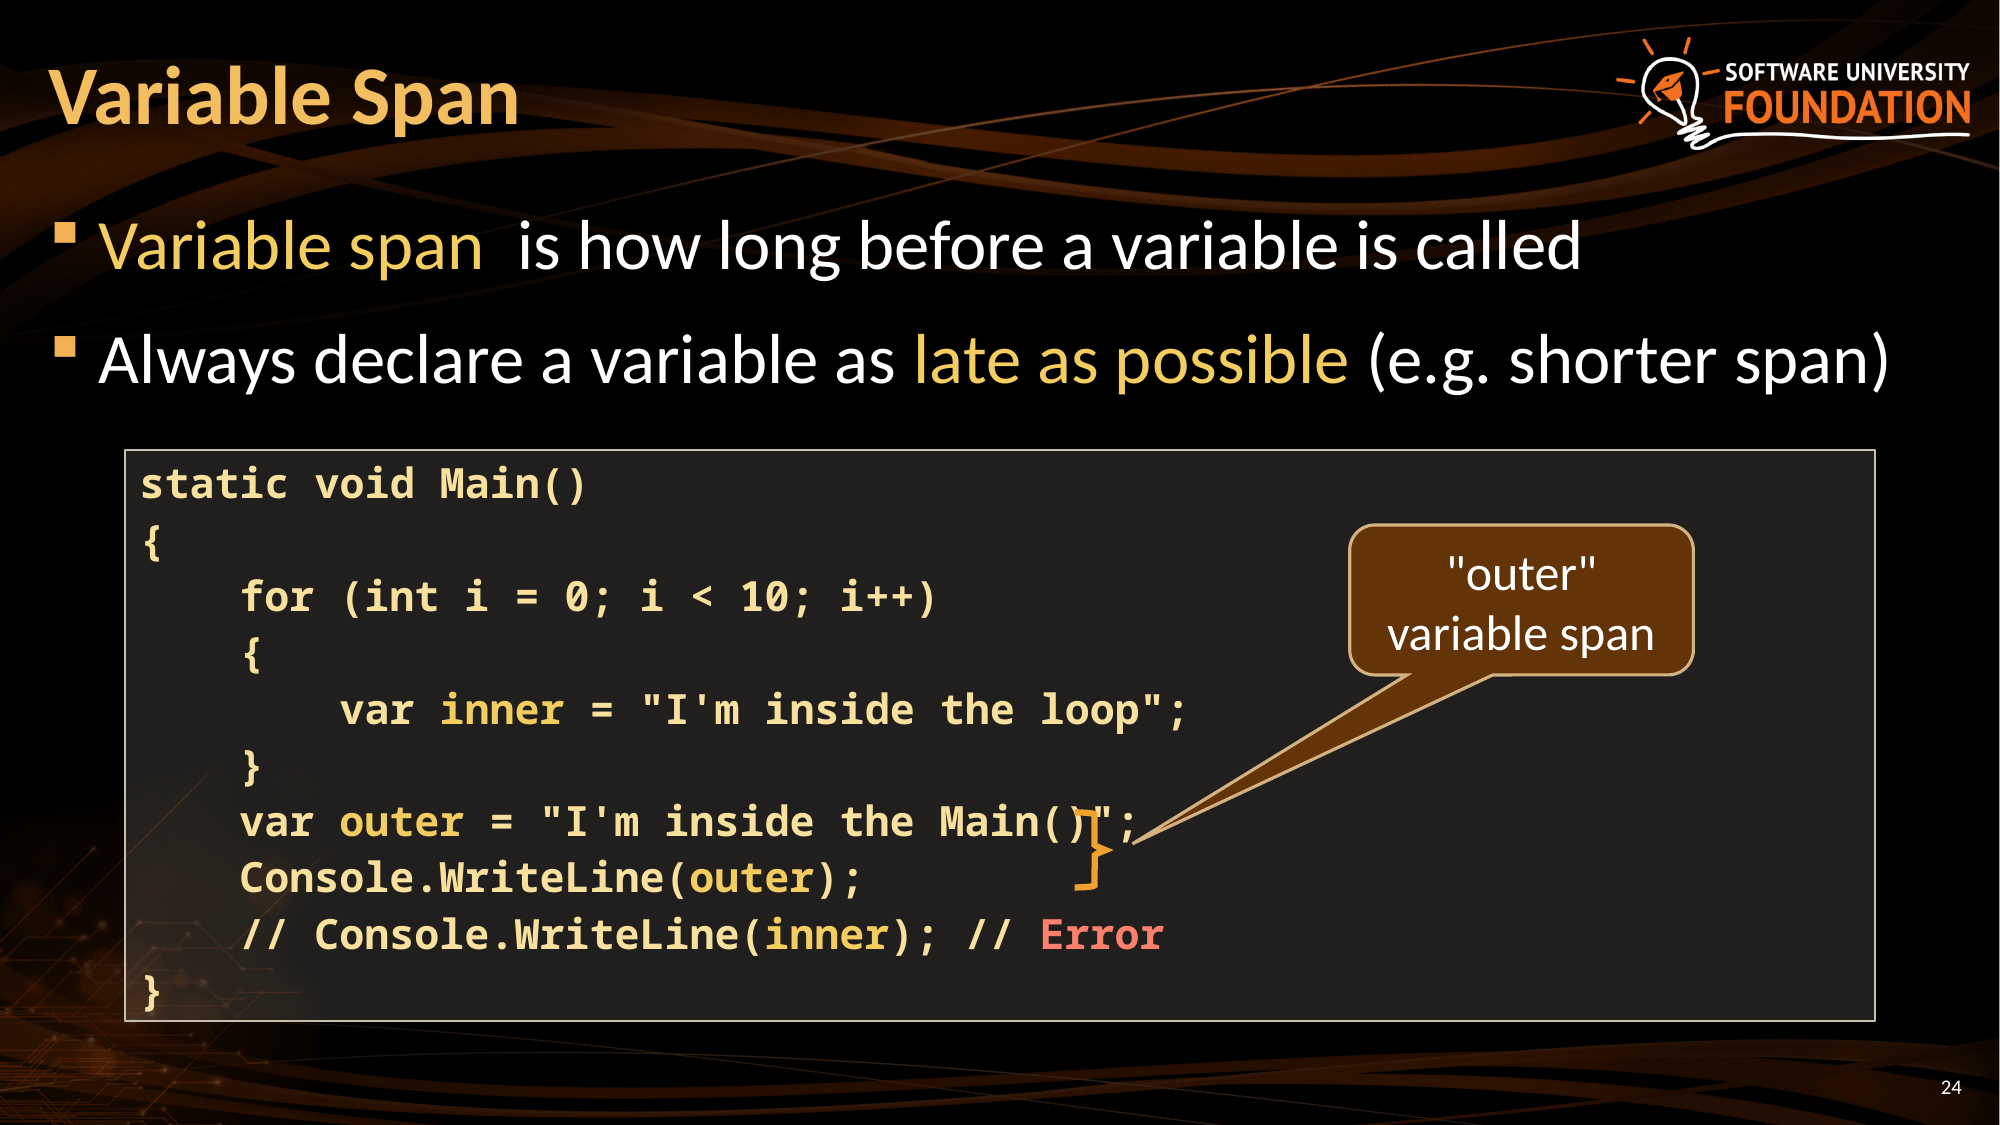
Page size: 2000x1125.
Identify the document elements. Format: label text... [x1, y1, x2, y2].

slide_number 24 [1897, 1070, 1968, 1103]
text_box [1074, 811, 1118, 888]
list Variable span is how long before a variable is called Always declare a variable as late as possible (e.g. shorter span) [31, 188, 1968, 1103]
text_box "outer" variable span [1131, 523, 1695, 845]
title Variable Span [30, 6, 1602, 189]
picture [0, 0, 2000, 1125]
